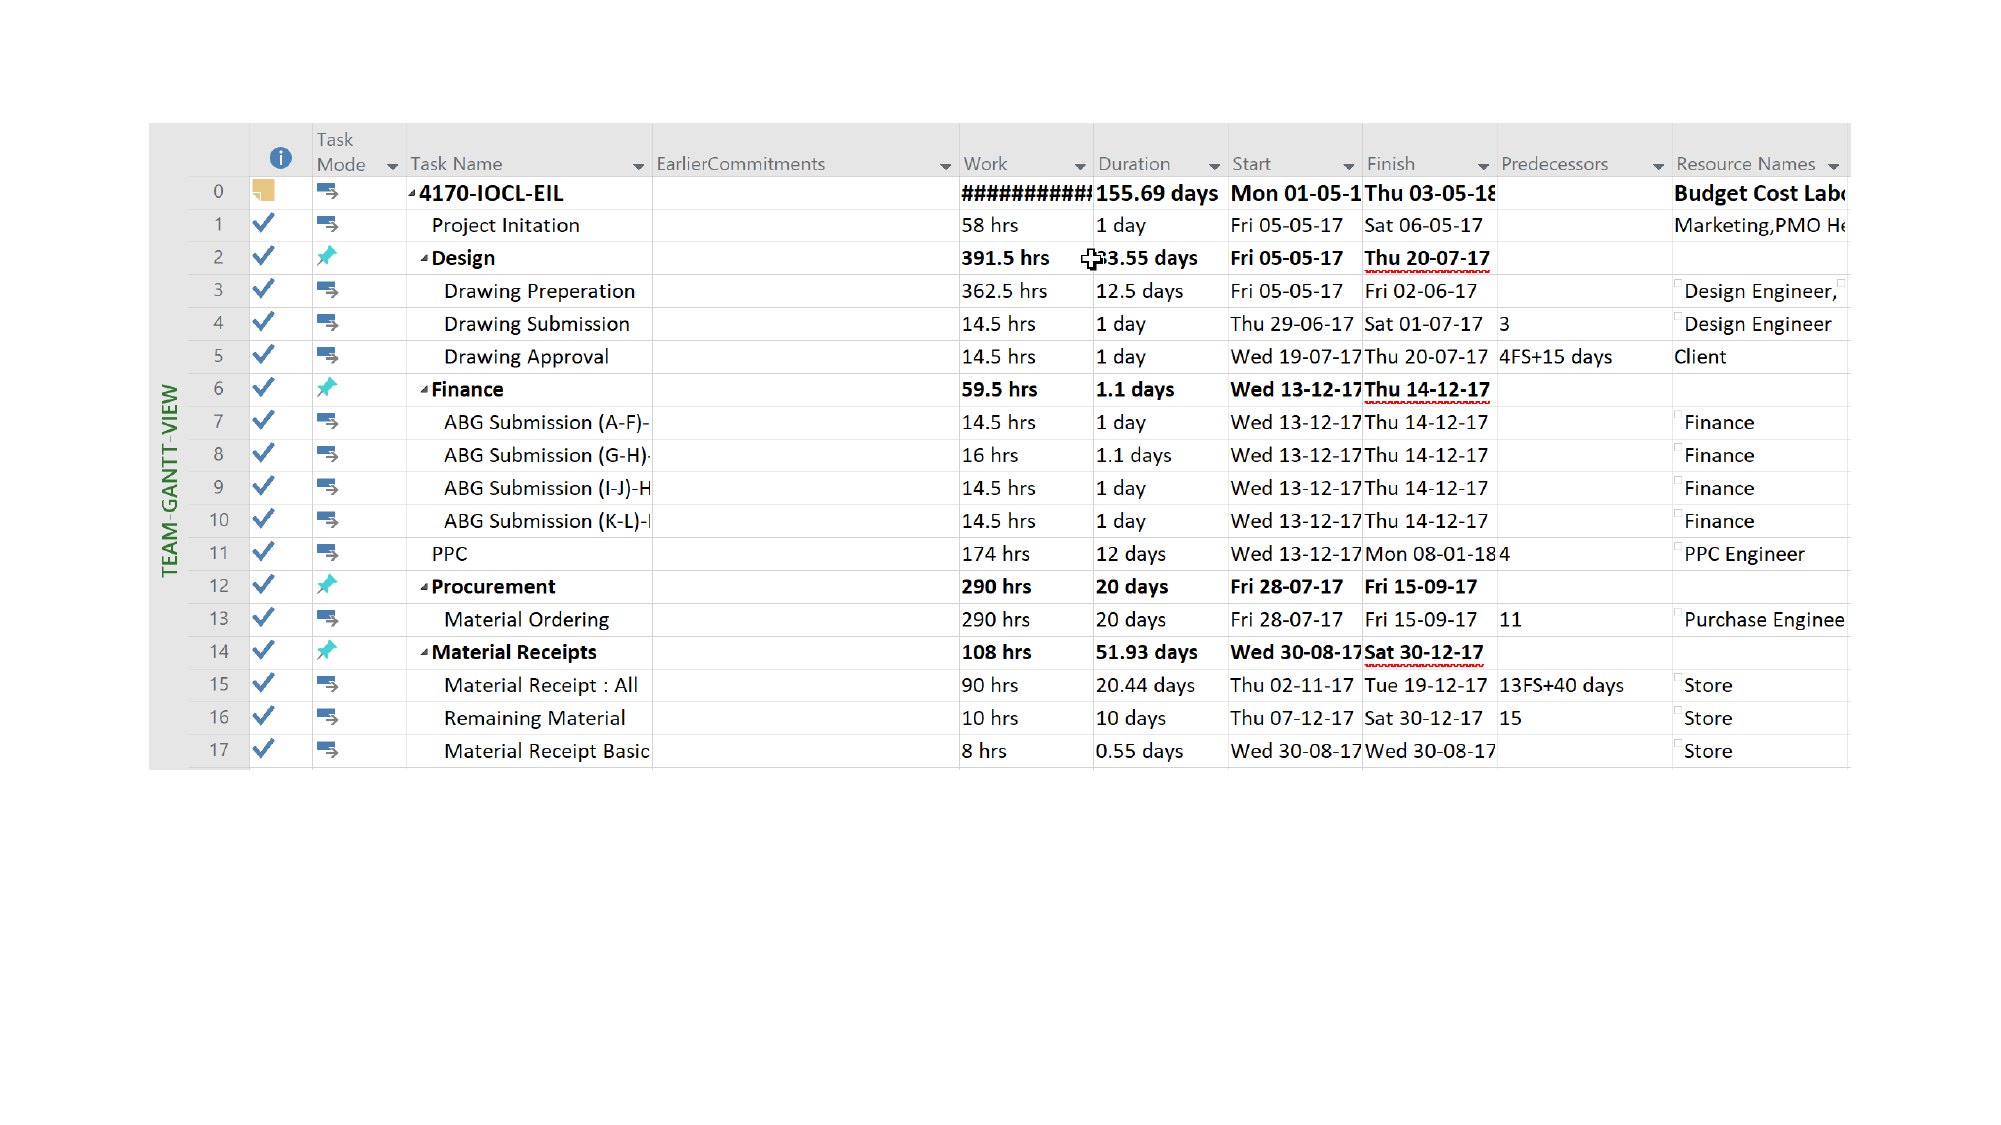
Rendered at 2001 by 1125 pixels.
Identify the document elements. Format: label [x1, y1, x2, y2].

picture [149, 123, 1851, 770]
